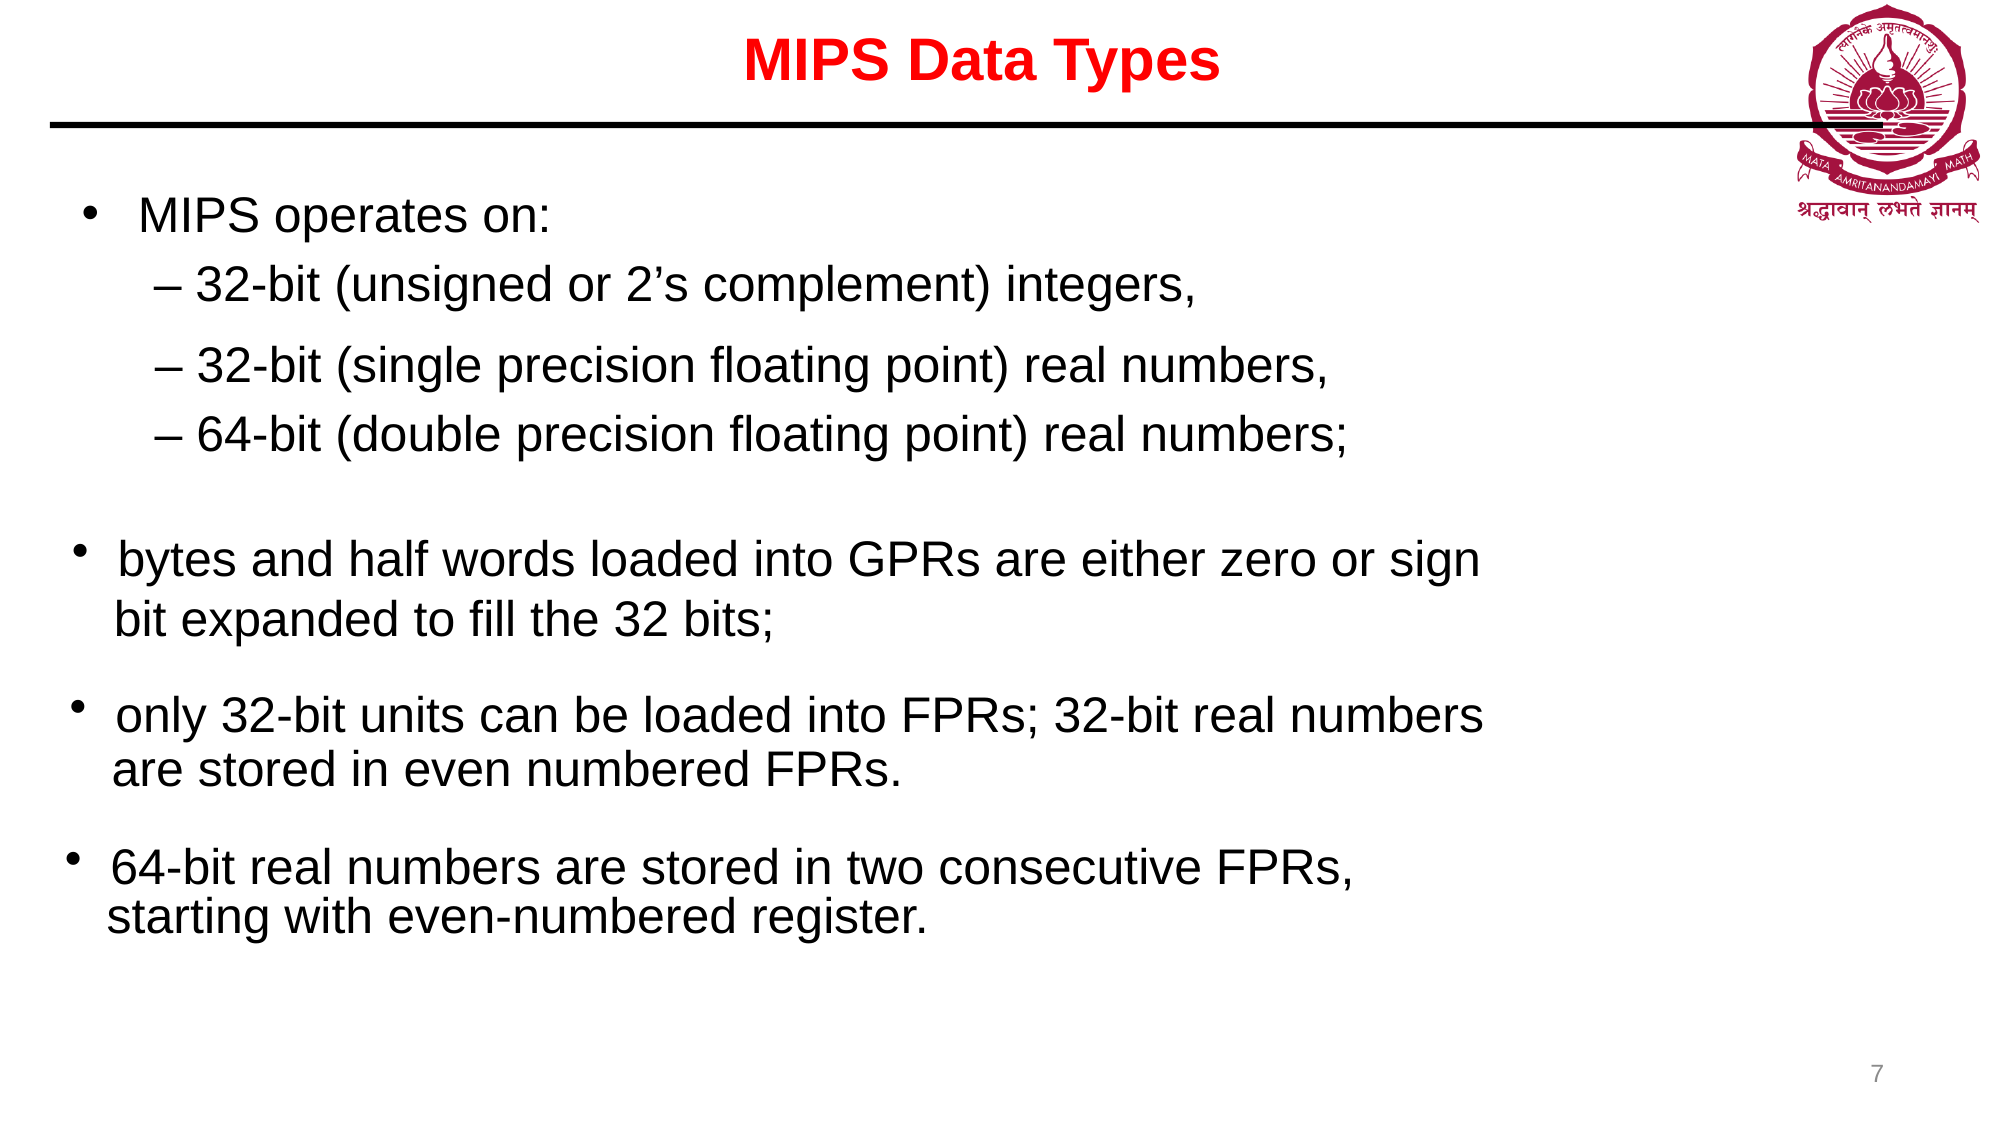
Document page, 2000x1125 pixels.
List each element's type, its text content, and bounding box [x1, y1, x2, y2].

title MIPS Data Types [83, 12, 1883, 100]
text_box bytes and half words loaded into GPRs are either zero or sign bit expanded to fill the 32 bits; [57, 518, 1498, 654]
list MIPS operates on: [66, 174, 1084, 275]
text_box only 32-bit units can be loaded into FPRs; 32-bit real numbers are stored in even numbered FPRs. [54, 675, 2000, 799]
text_box 64-bit real numbers are stored in two consecutive FPRs, starting with even-numbered register. [49, 827, 1933, 945]
text_box – 32-bit (unsigned or 2’s complement) integers, [138, 243, 1213, 319]
text_box – 64-bit (double precision floating point) real numbers; [139, 393, 1365, 469]
slide_number 7 [1432, 1042, 1900, 1103]
text_box – 32-bit (single precision floating point) real numbers, [140, 324, 1346, 393]
picture [1776, 1, 2000, 225]
